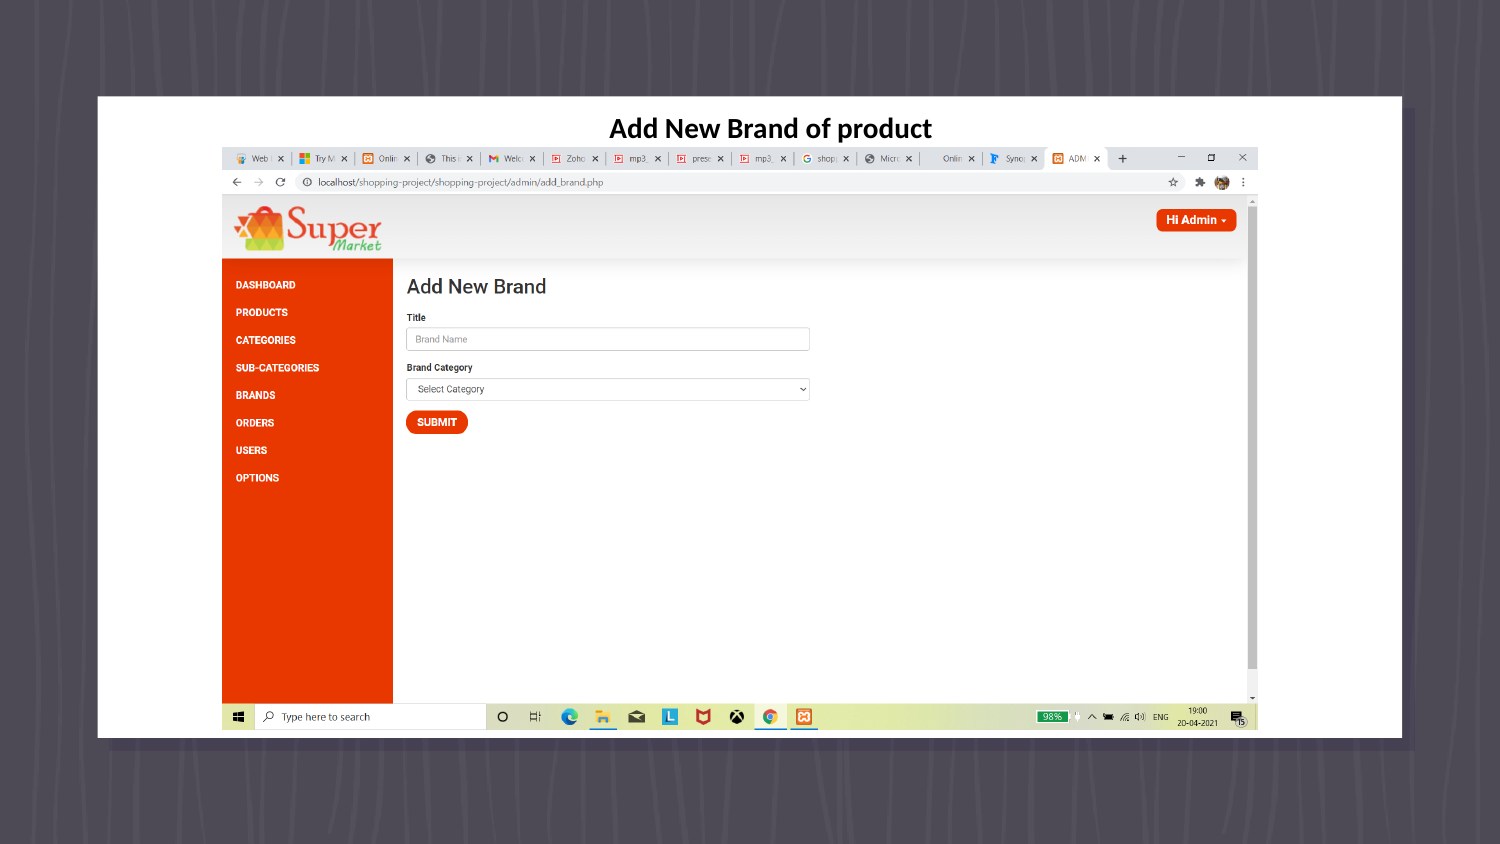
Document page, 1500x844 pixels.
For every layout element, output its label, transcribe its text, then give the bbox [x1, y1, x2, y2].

picture [0, 0, 1500, 844]
text_box Add New Brand of product [593, 102, 999, 145]
